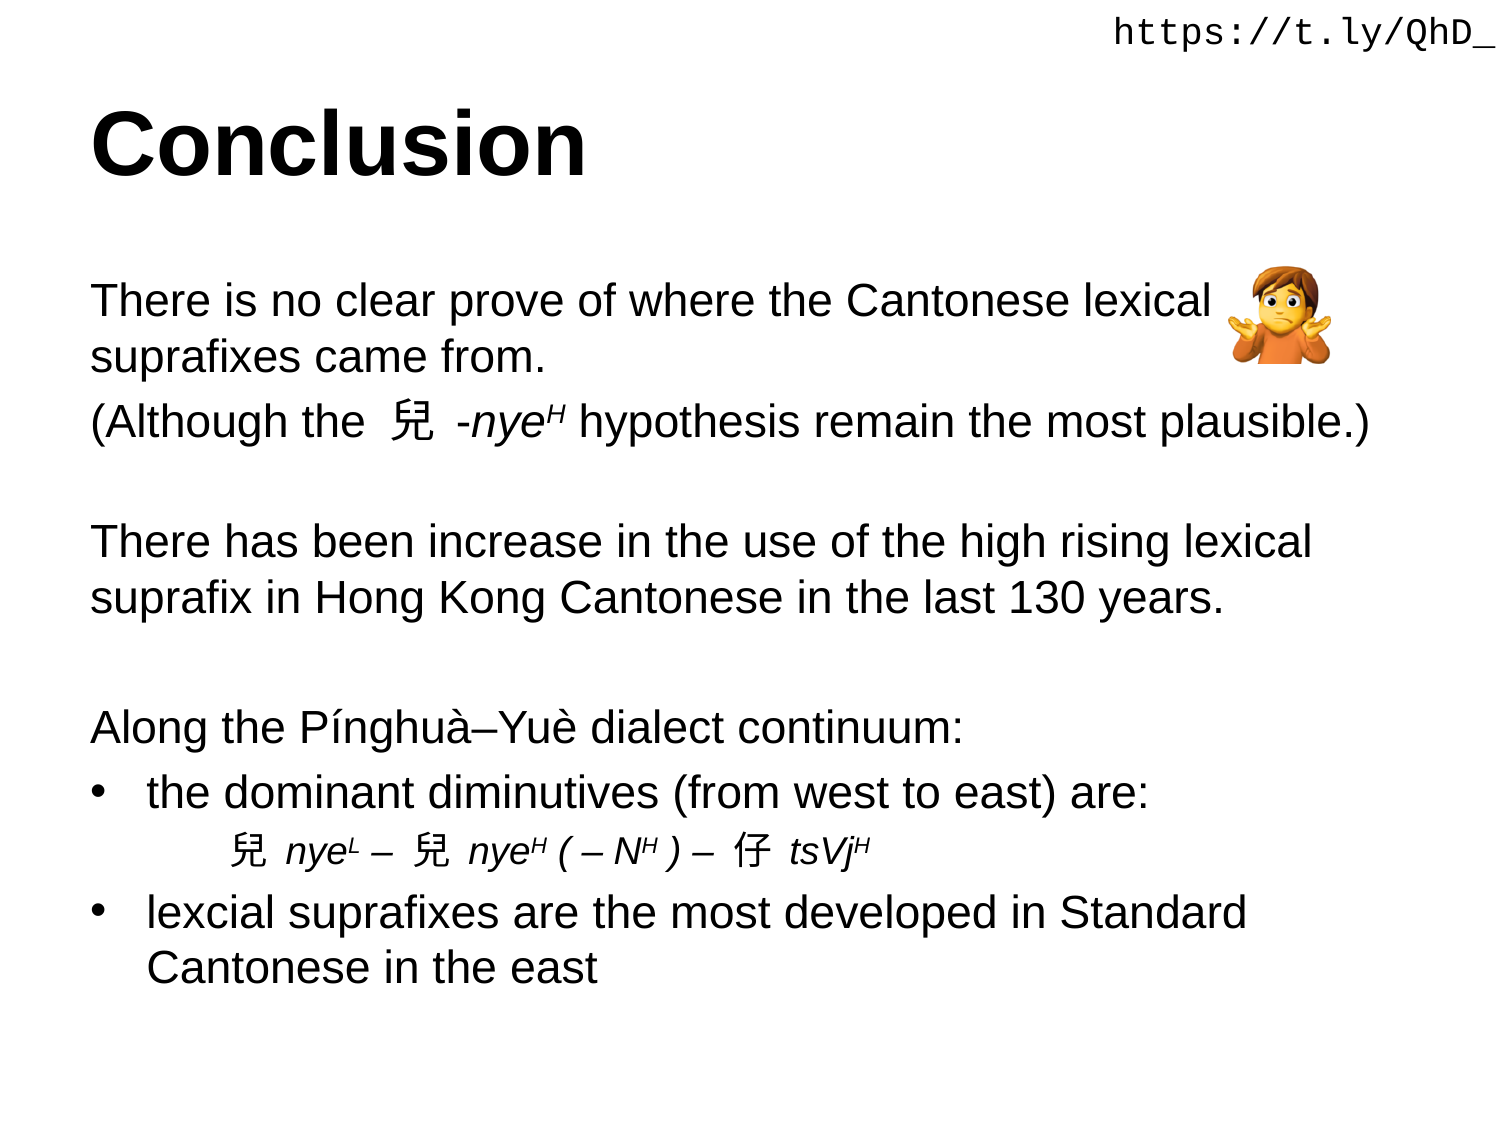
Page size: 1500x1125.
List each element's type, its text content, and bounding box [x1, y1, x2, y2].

text_box https://t.ly/QhD_ [1098, 0, 1500, 60]
picture [1228, 262, 1331, 365]
title Conclusion [75, 45, 1425, 233]
list There is no clear prove of where the Cantonese lexical suprafixes came from. (Although the 兒 -nyeH hypothesis remain the most plausible.) There has been increase in the use of the high rising lexical suprafix in Hong Kong Cantonese in the last 130 years. Along the Pínghuà–Yuè dialect continuum: the dominant diminutives (from west to east) are: 兒 nyeL – 兒 nyeH ( – NH ) – 仔 tsVjH lexcial suprafixes are the most developed in Standard Cantonese in the east [75, 262, 1425, 1005]
